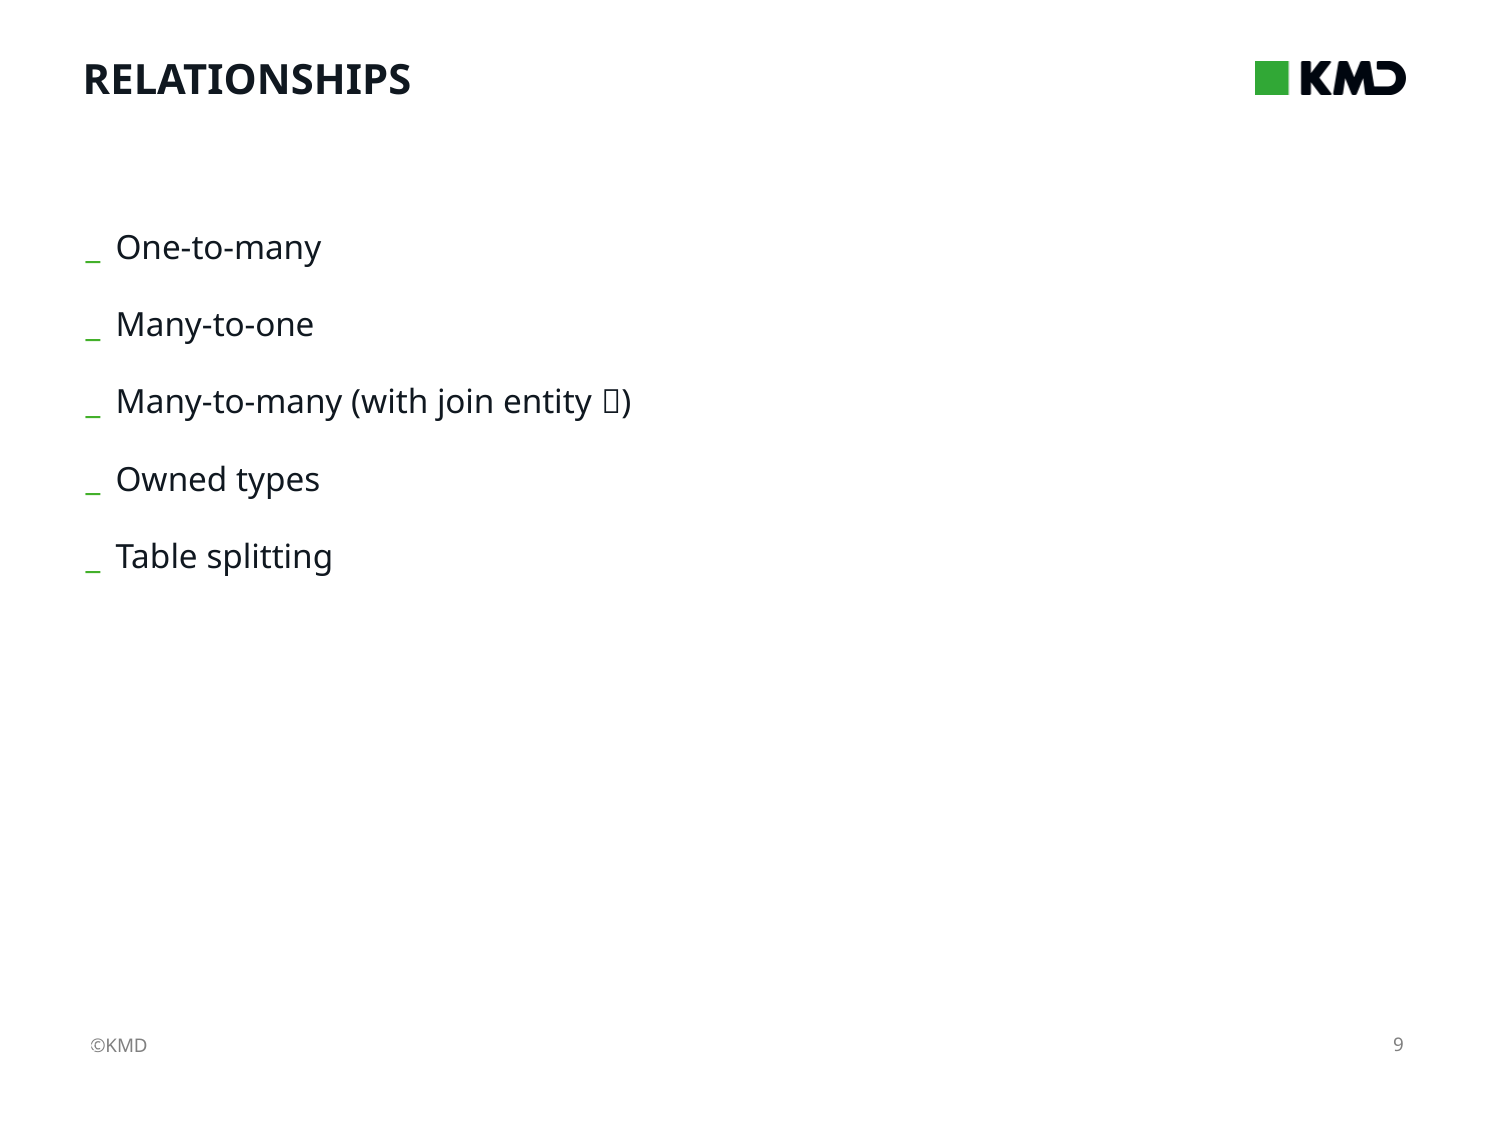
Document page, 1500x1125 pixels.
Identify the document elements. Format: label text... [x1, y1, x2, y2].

list One-to-many Many-to-one Many-to-many (with join entity ) Owned types Table splitting [85, 225, 1406, 983]
picture [1255, 61, 1406, 95]
slide_number 9 [1331, 1033, 1404, 1069]
title relationships [0, 0, 1222, 154]
